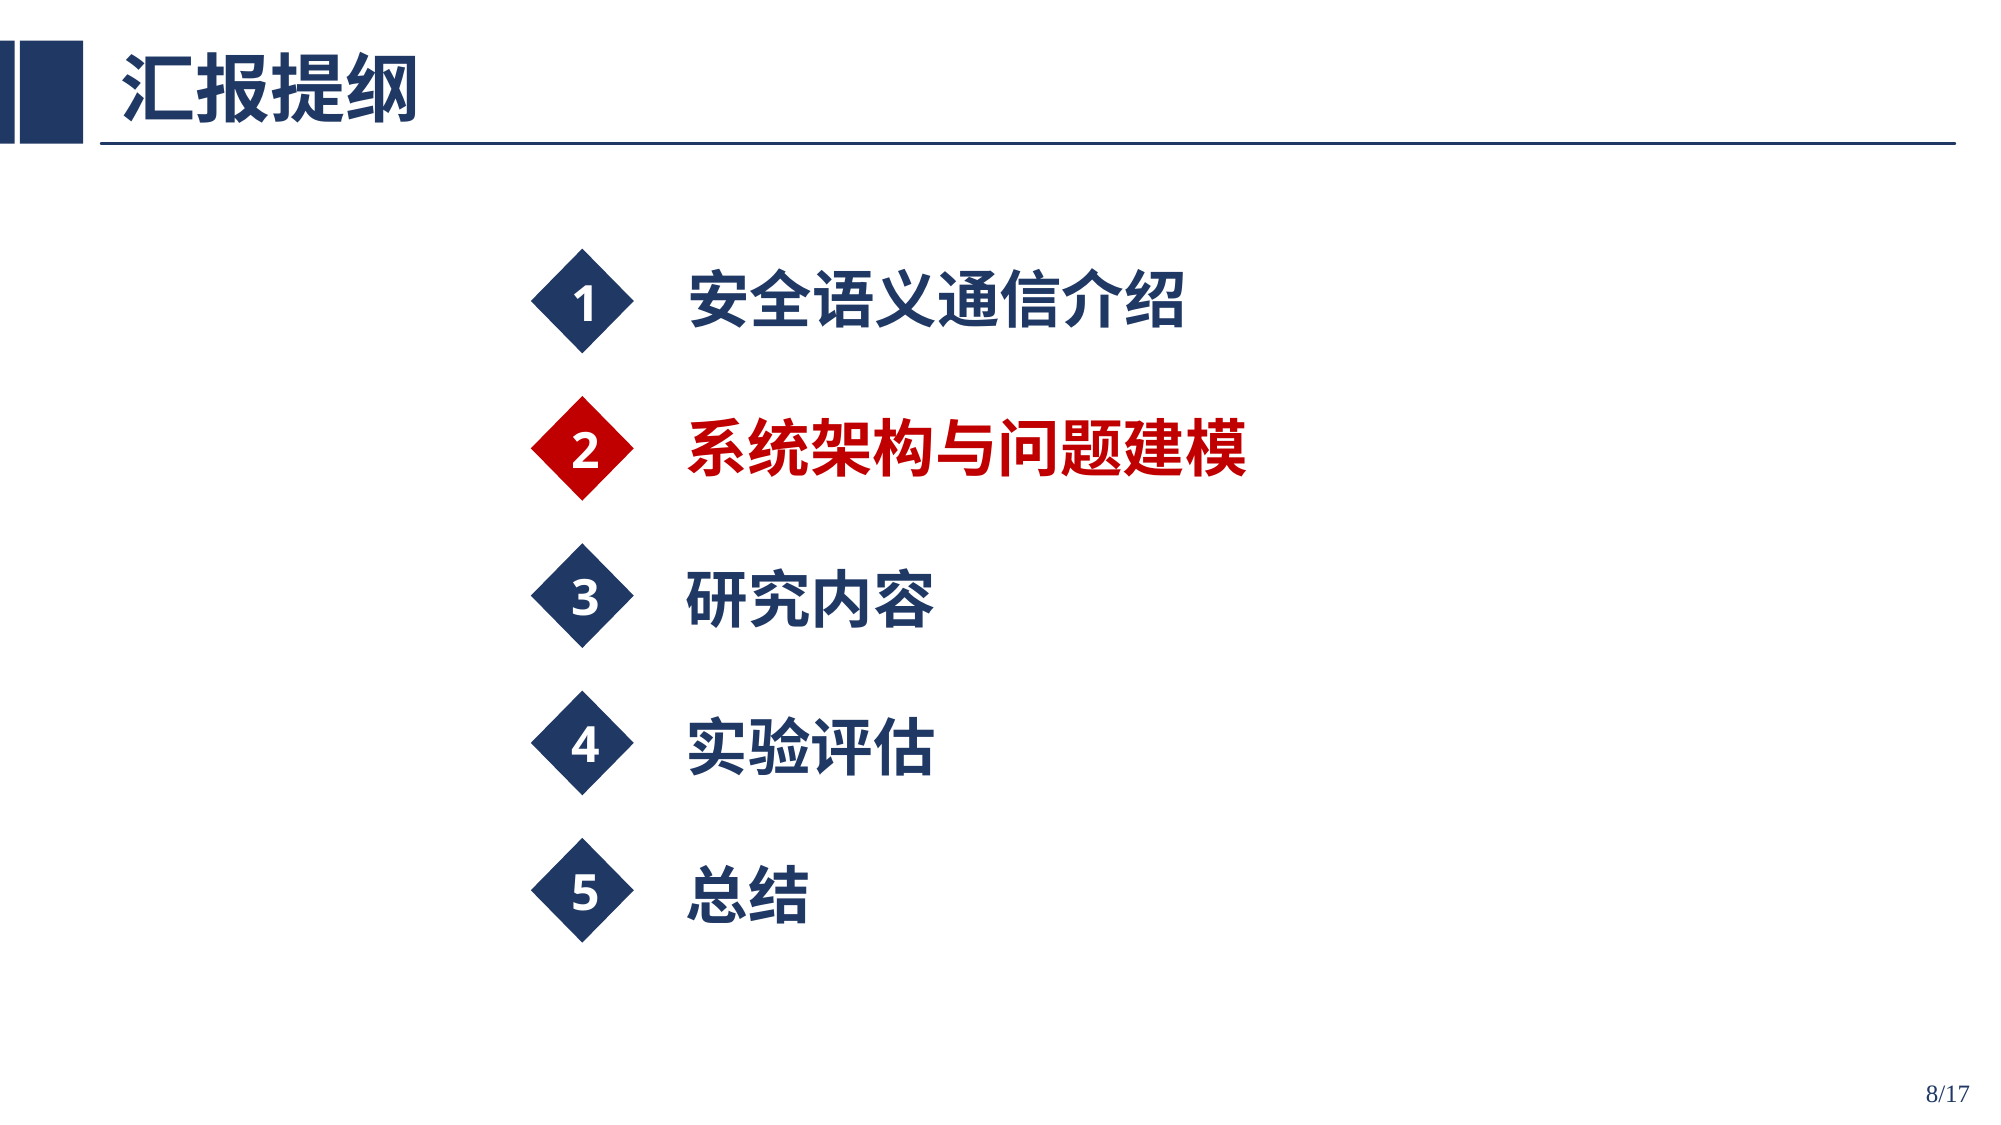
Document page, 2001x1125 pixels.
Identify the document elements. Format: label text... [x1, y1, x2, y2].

title 汇报提纲 [105, 32, 509, 152]
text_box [530, 248, 1659, 943]
slide_number 8/17 [1535, 1062, 1986, 1123]
